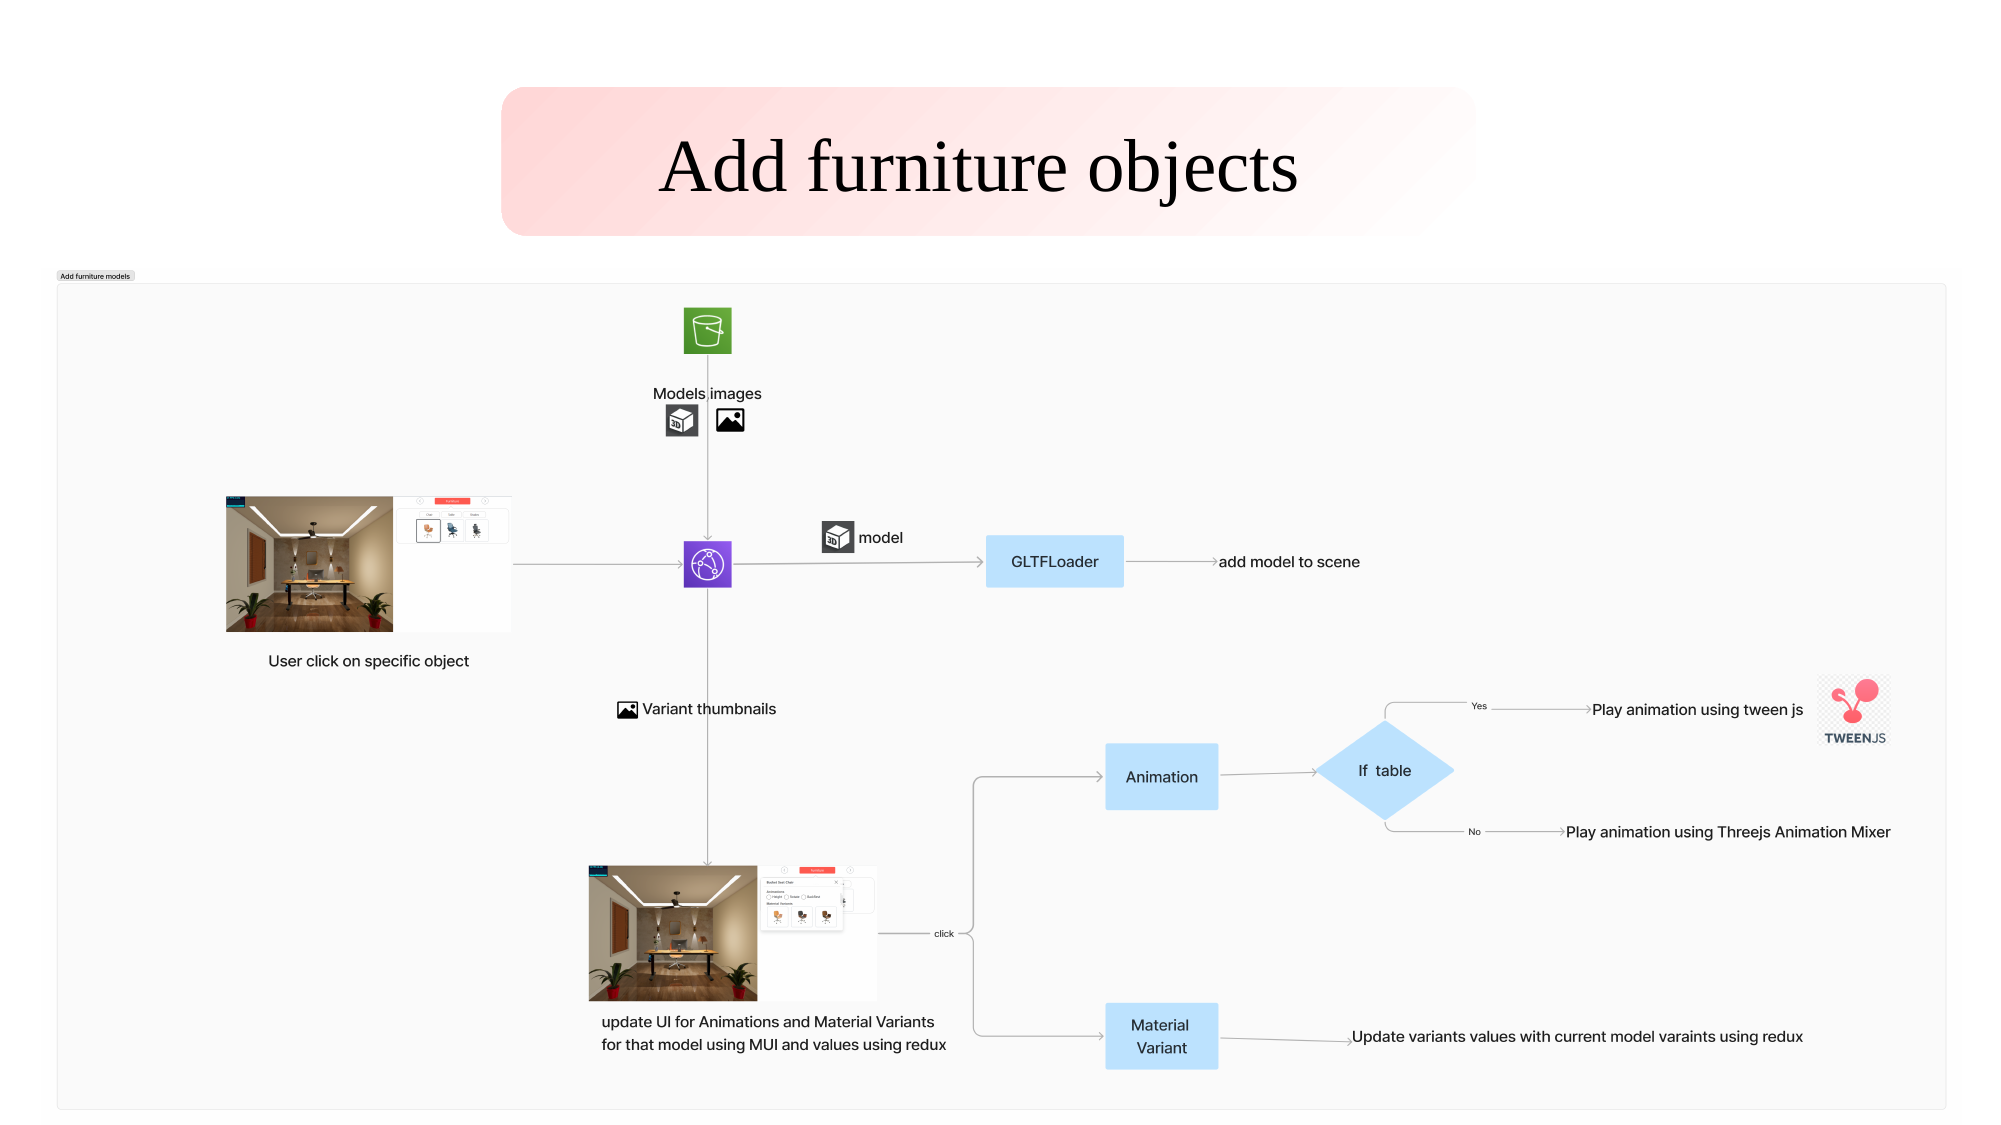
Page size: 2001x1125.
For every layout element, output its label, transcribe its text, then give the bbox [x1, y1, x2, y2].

text_box Add furniture objects [501, 87, 1476, 236]
picture [41, 268, 1962, 1125]
